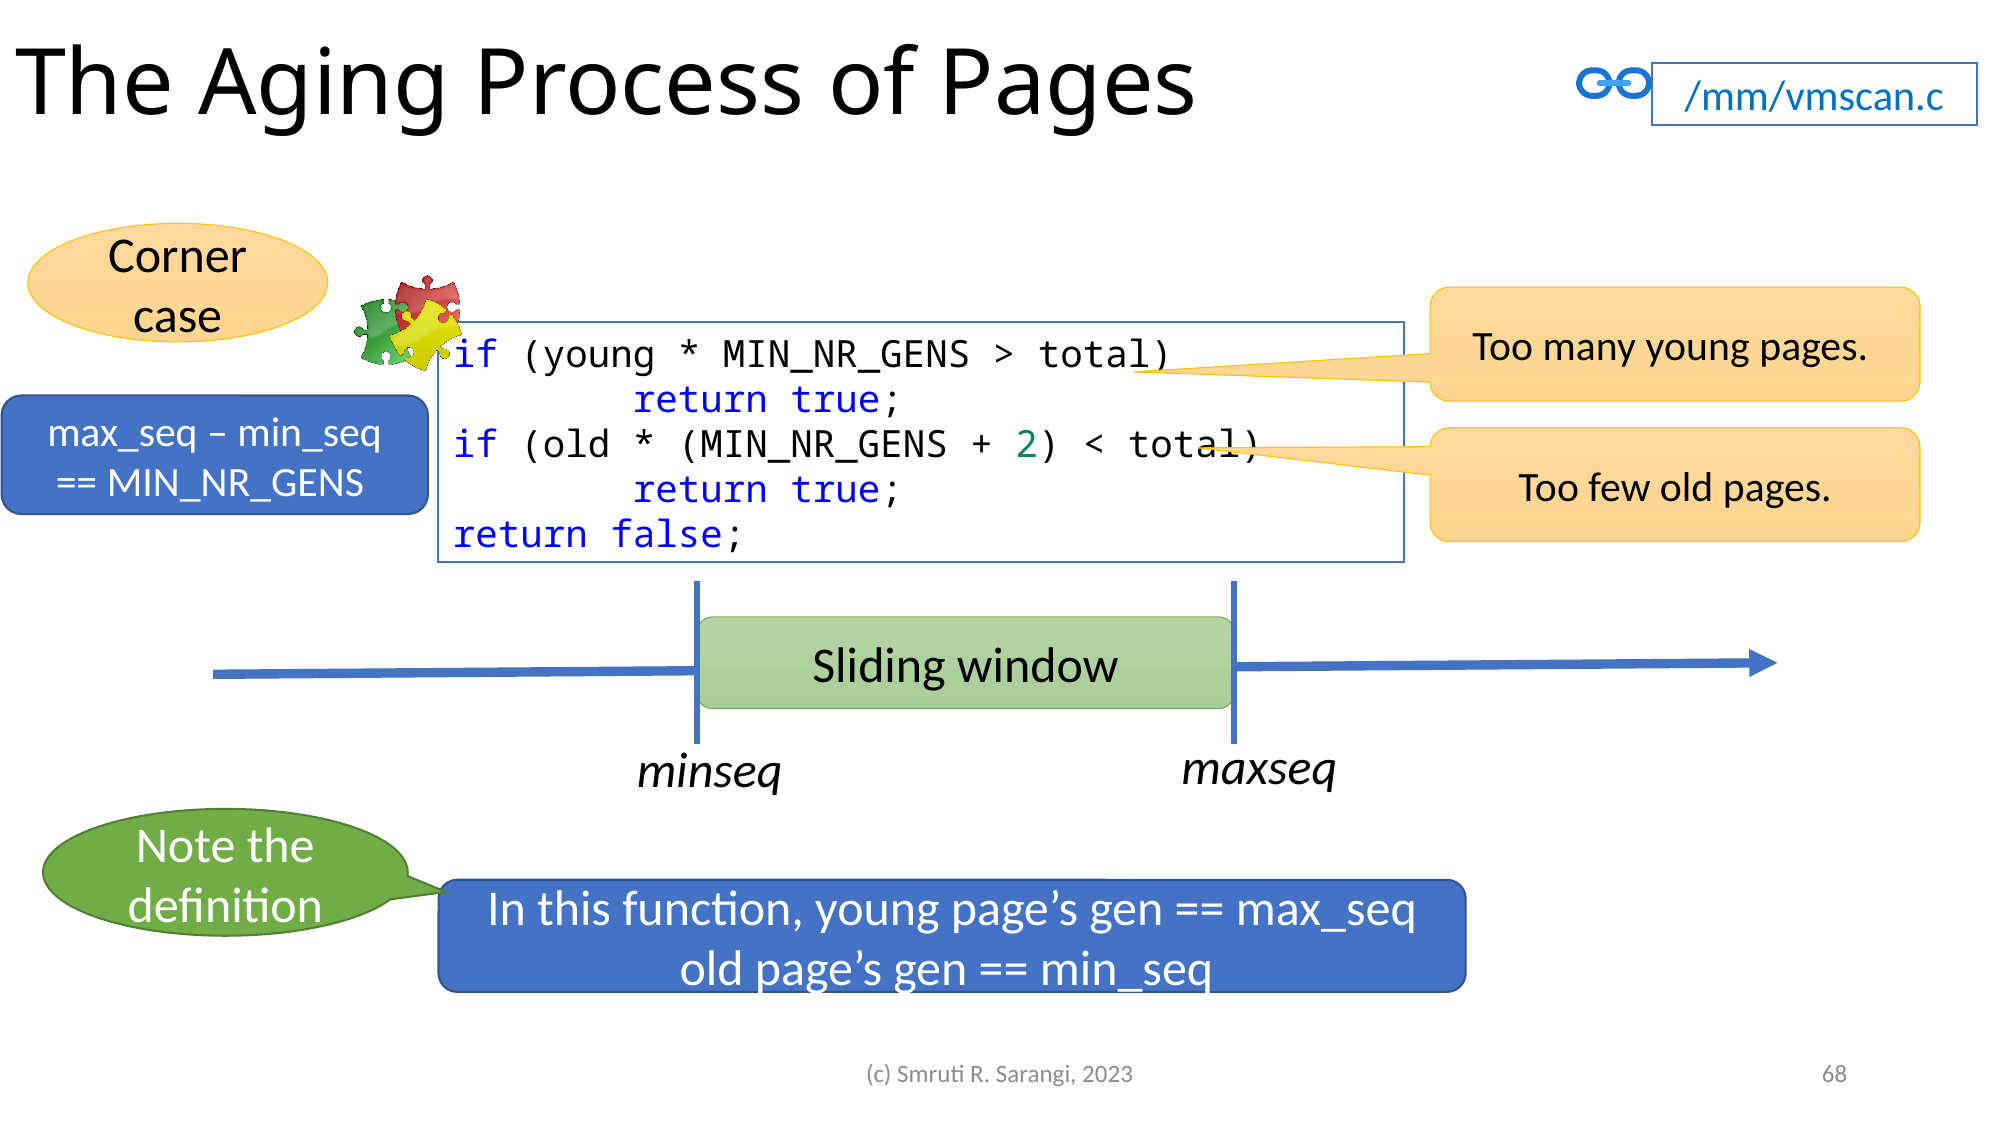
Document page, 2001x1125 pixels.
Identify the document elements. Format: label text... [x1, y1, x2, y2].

text_box In this function, young page’s gen == max_seq old page’s gen == min_seq [437, 878, 1467, 993]
footer (c) Smruti R. Sarangi, 2023 [662, 1042, 1338, 1103]
text_box minseq [622, 729, 803, 805]
text_box Too few old pages. [1198, 427, 1921, 543]
picture [353, 274, 462, 371]
text_box if (young * MIN_NR_GENS > total) return true; if (old * (MIN_NR_GENS + 2) < total) return true; return false; [437, 321, 1405, 563]
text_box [1235, 662, 1778, 675]
title The Aging Process of Pages [0, 0, 1725, 194]
text_box /mm/vmscan.c [1651, 62, 1978, 126]
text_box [698, 662, 1233, 675]
slide_number 68 [1412, 1042, 1863, 1103]
text_box max_seq – min_seq == MIN_NR_GENS [0, 394, 429, 516]
picture [1576, 45, 1652, 121]
text_box Corner case [27, 222, 329, 343]
text_box maxseq [1166, 726, 1405, 802]
text_box Sliding window [700, 675, 1231, 710]
text_box Note the definition [41, 807, 450, 937]
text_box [213, 662, 696, 675]
text_box Sliding window [700, 616, 1231, 662]
text_box Too many young pages. [1133, 286, 1921, 402]
